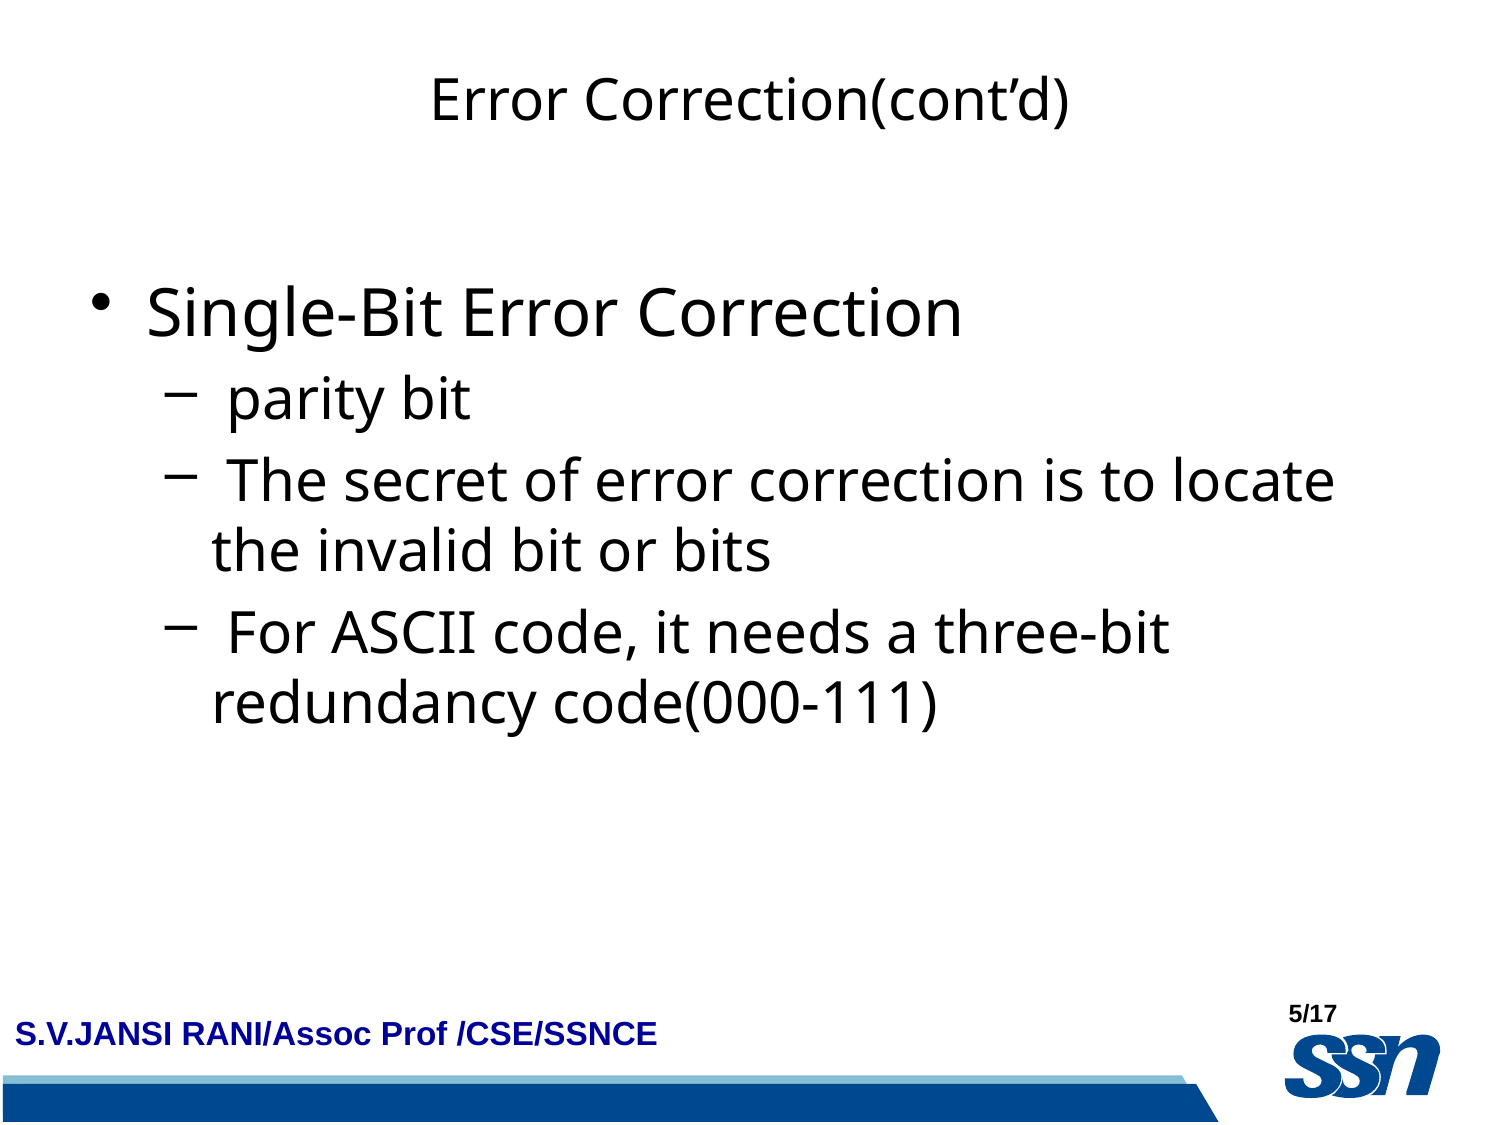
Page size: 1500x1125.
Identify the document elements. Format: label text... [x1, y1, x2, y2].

title Error Correction(cont’d) [74, 44, 1426, 151]
list Single-Bit Error Correction parity bit The secret of error correction is to locate the invalid bit or bits For ASCII code, it needs a three-bit redundancy code(000-111) [74, 262, 1426, 965]
